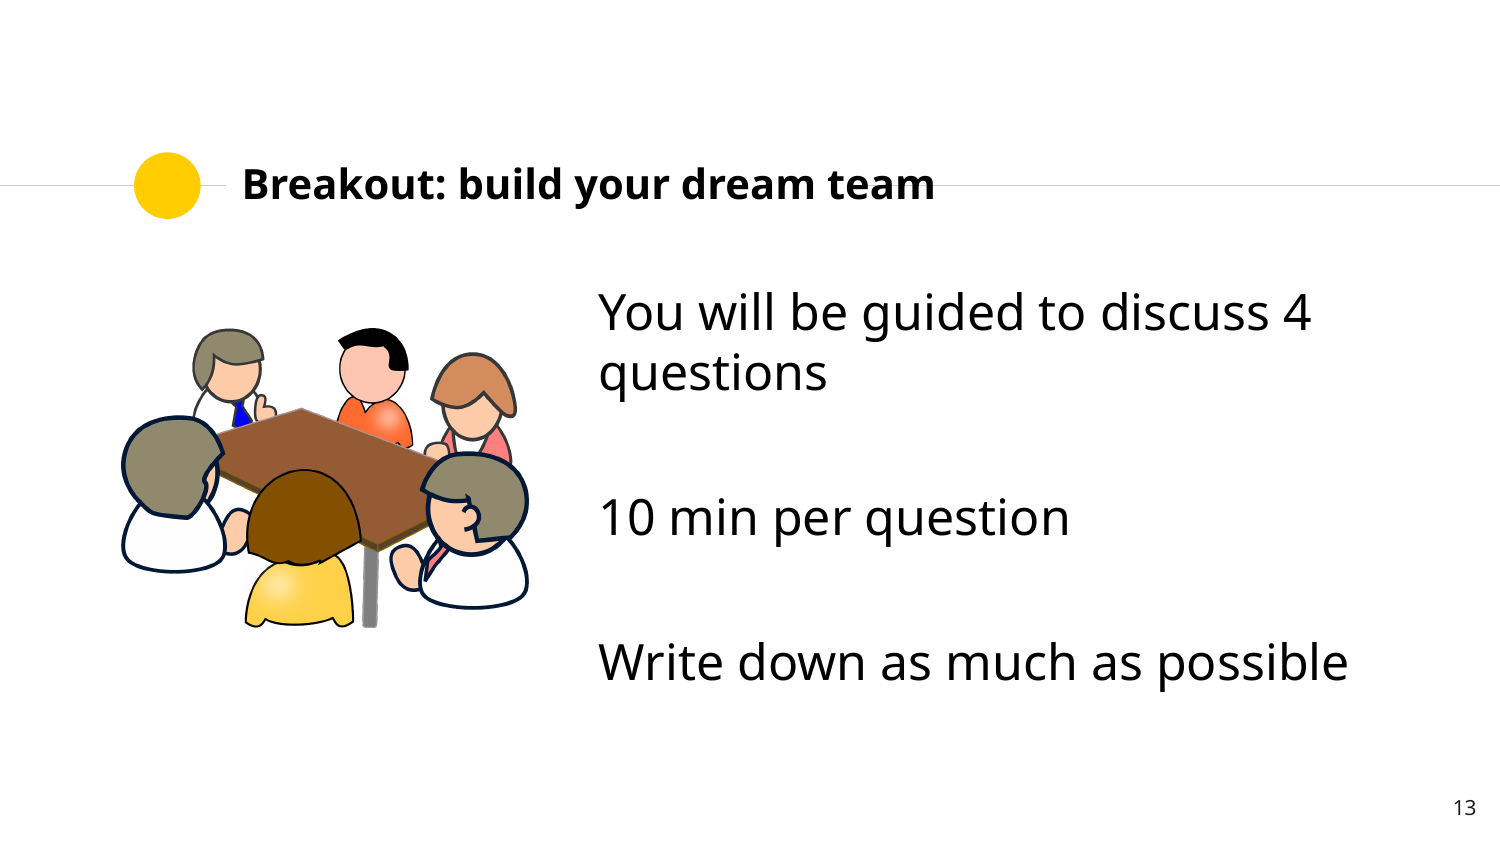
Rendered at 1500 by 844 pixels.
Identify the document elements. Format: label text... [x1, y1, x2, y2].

slide_number ‹#› [1401, 779, 1492, 844]
picture [121, 328, 529, 629]
list You will be guided to discuss 4 questions 10 min per question Write down as much as possible [583, 265, 1500, 776]
title Breakout: build your dream team [226, 146, 1028, 219]
